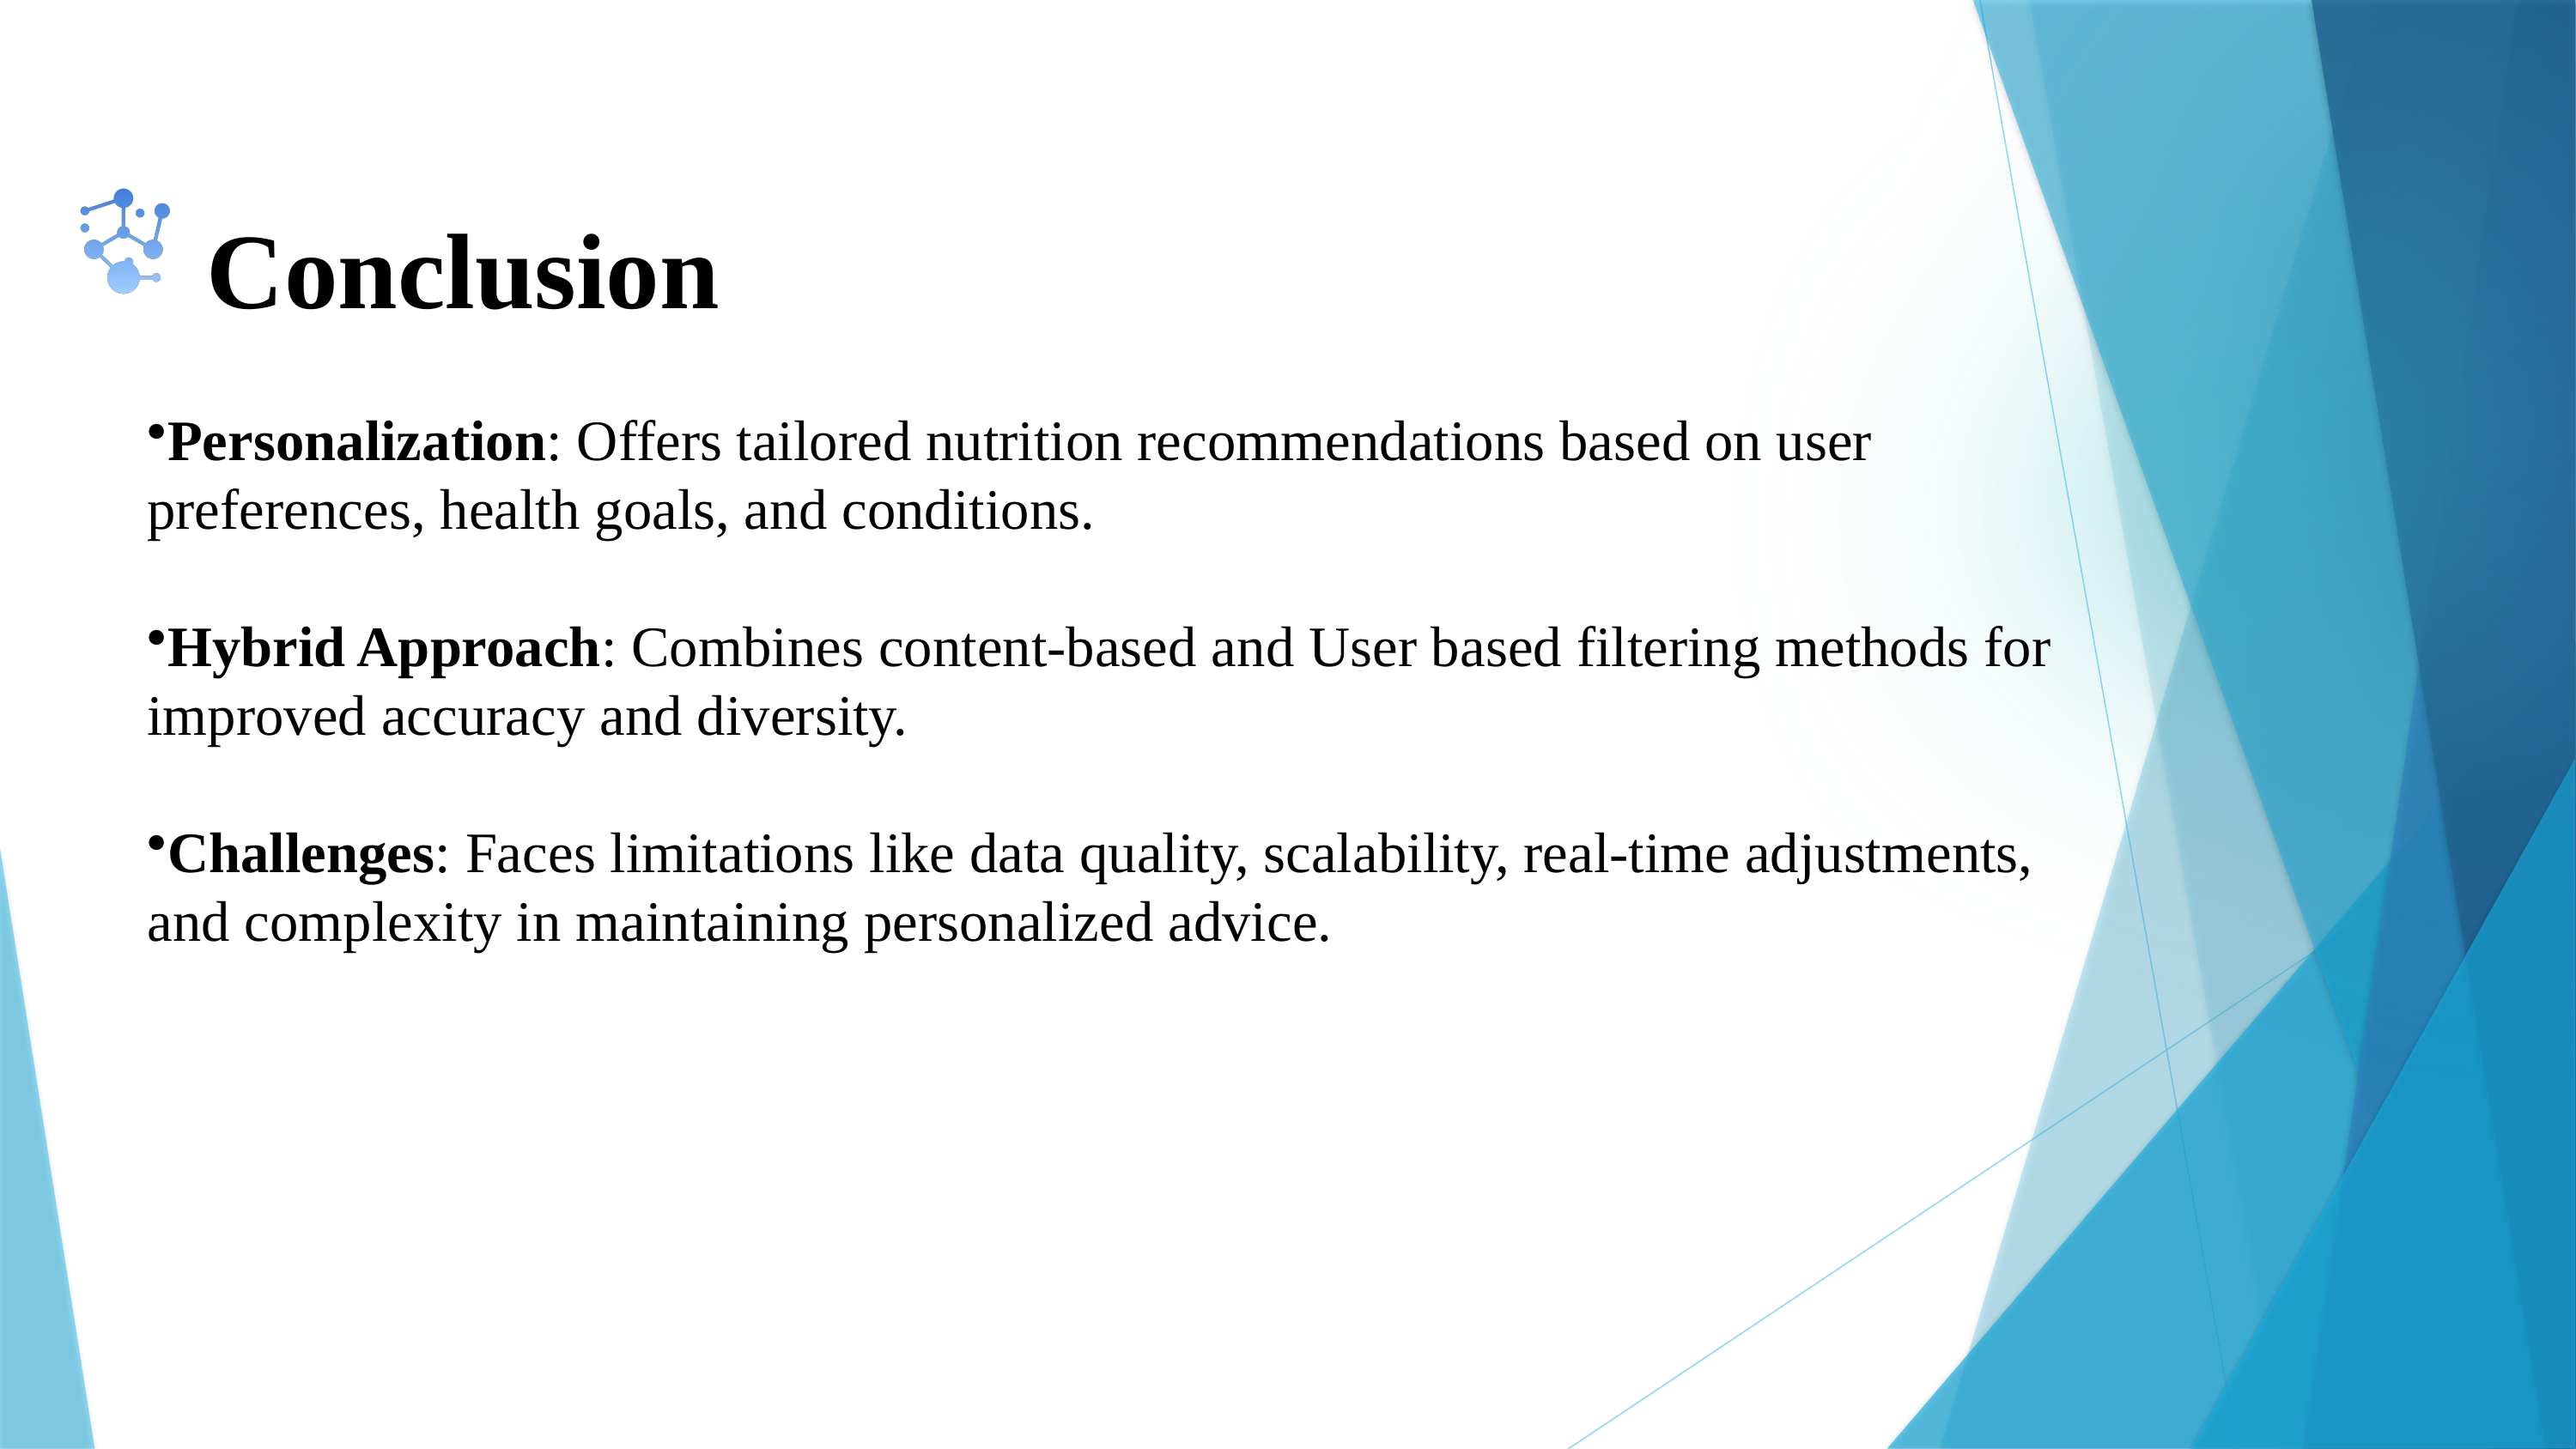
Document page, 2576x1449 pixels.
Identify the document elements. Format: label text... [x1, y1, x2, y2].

text_box [80, 187, 171, 296]
text_box [1729, 0, 2576, 1084]
text_box Personalization: Offers tailored nutrition recommendations based on user preferences, health goals, and conditions. Hybrid Approach: Combines content-based and User based filtering methods for improved accuracy and diversity. Challenges: Faces limitations like data quality, scalability, real-time adjustments, and complexity in maintaining personalized advice. [134, 397, 2142, 960]
text_box Conclusion [150, 150, 1697, 397]
